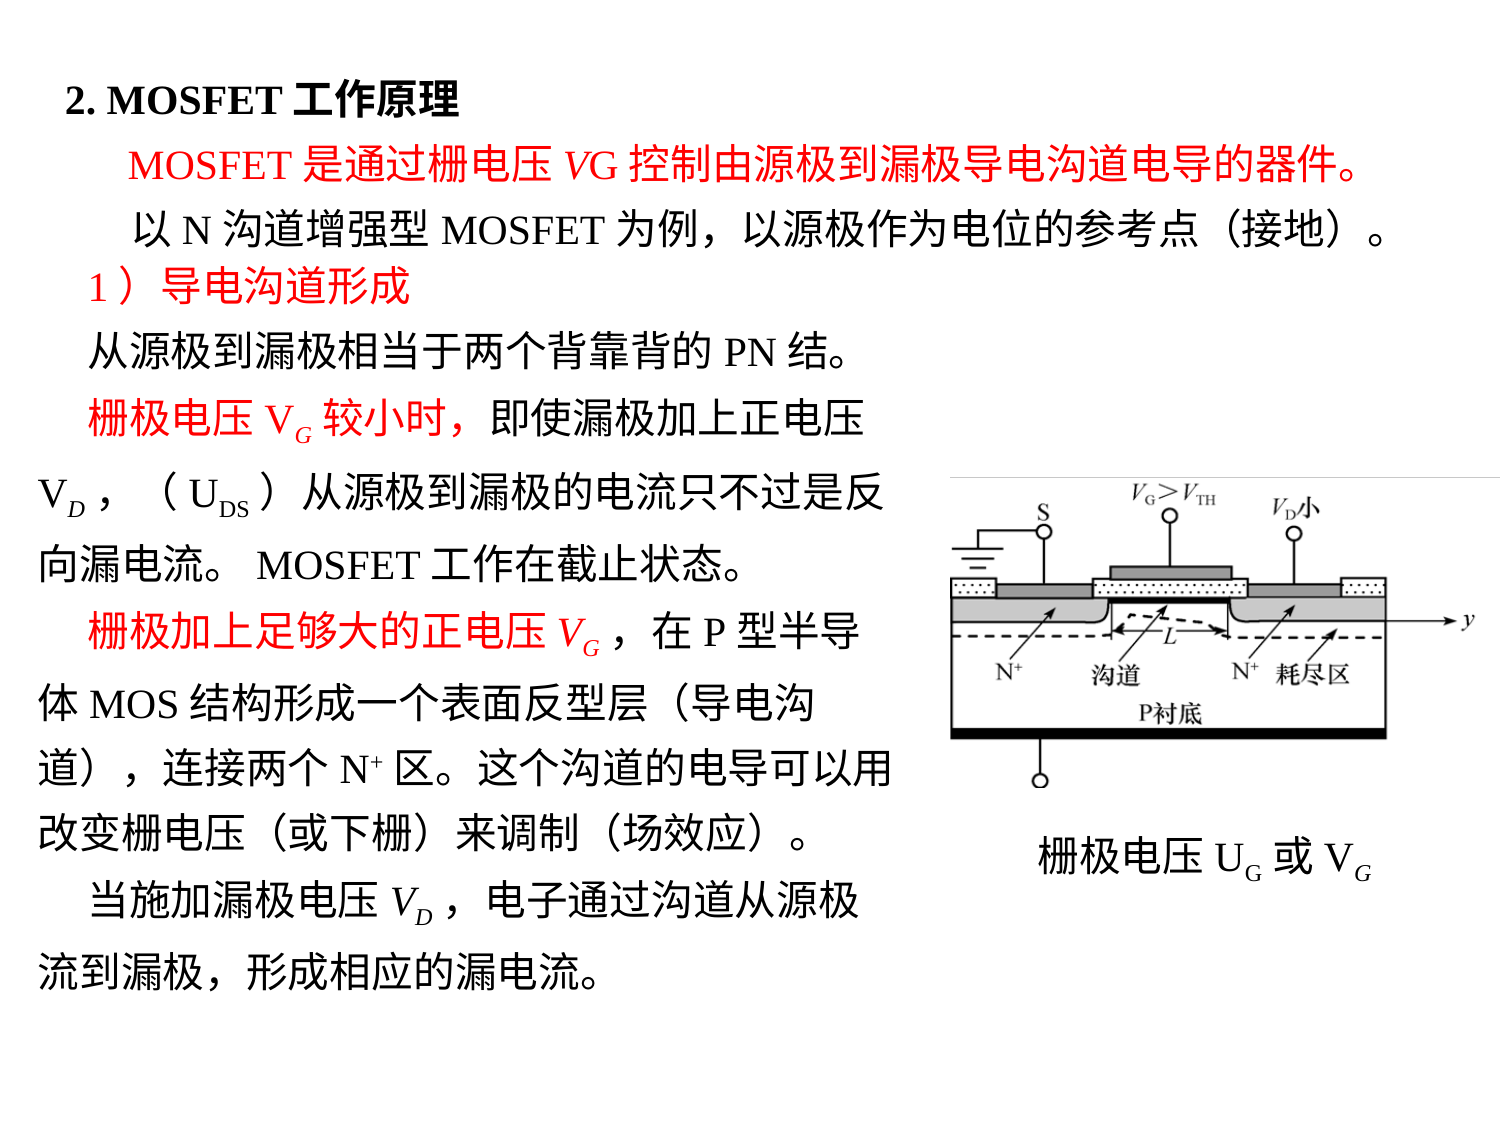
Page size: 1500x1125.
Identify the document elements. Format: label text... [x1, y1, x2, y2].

text_box 栅极电压UG或VG [1022, 822, 1387, 894]
text_box 2. MOSFET工作原理 MOSFET是通过栅电压VG控制由源极到漏极导电沟道电导的器件。 以N沟道增强型MOSFET为例，以源极作为电位的参考点（接地）。 [49, 50, 1400, 260]
text_box 1）导电沟道形成 从源极到漏极相当于两个背靠背的PN结。 栅极电压VG较小时，即使漏极加上正电压VD，（UDS）从源极到漏极的电流只不过是反向漏电流。MOSFET工作在截止状态。 栅极加上足够大的正电压VG，在P型半导体MOS结构形成一个表面反型层（导电沟道），连接两个N+区。这个沟道的电导可以用改变栅电压（或下栅）来调制（场效应）。 当施加漏极电压VD，电子通过沟道从源极流到漏极，形成相应的漏电流。 [22, 237, 911, 1003]
picture [949, 474, 1500, 788]
